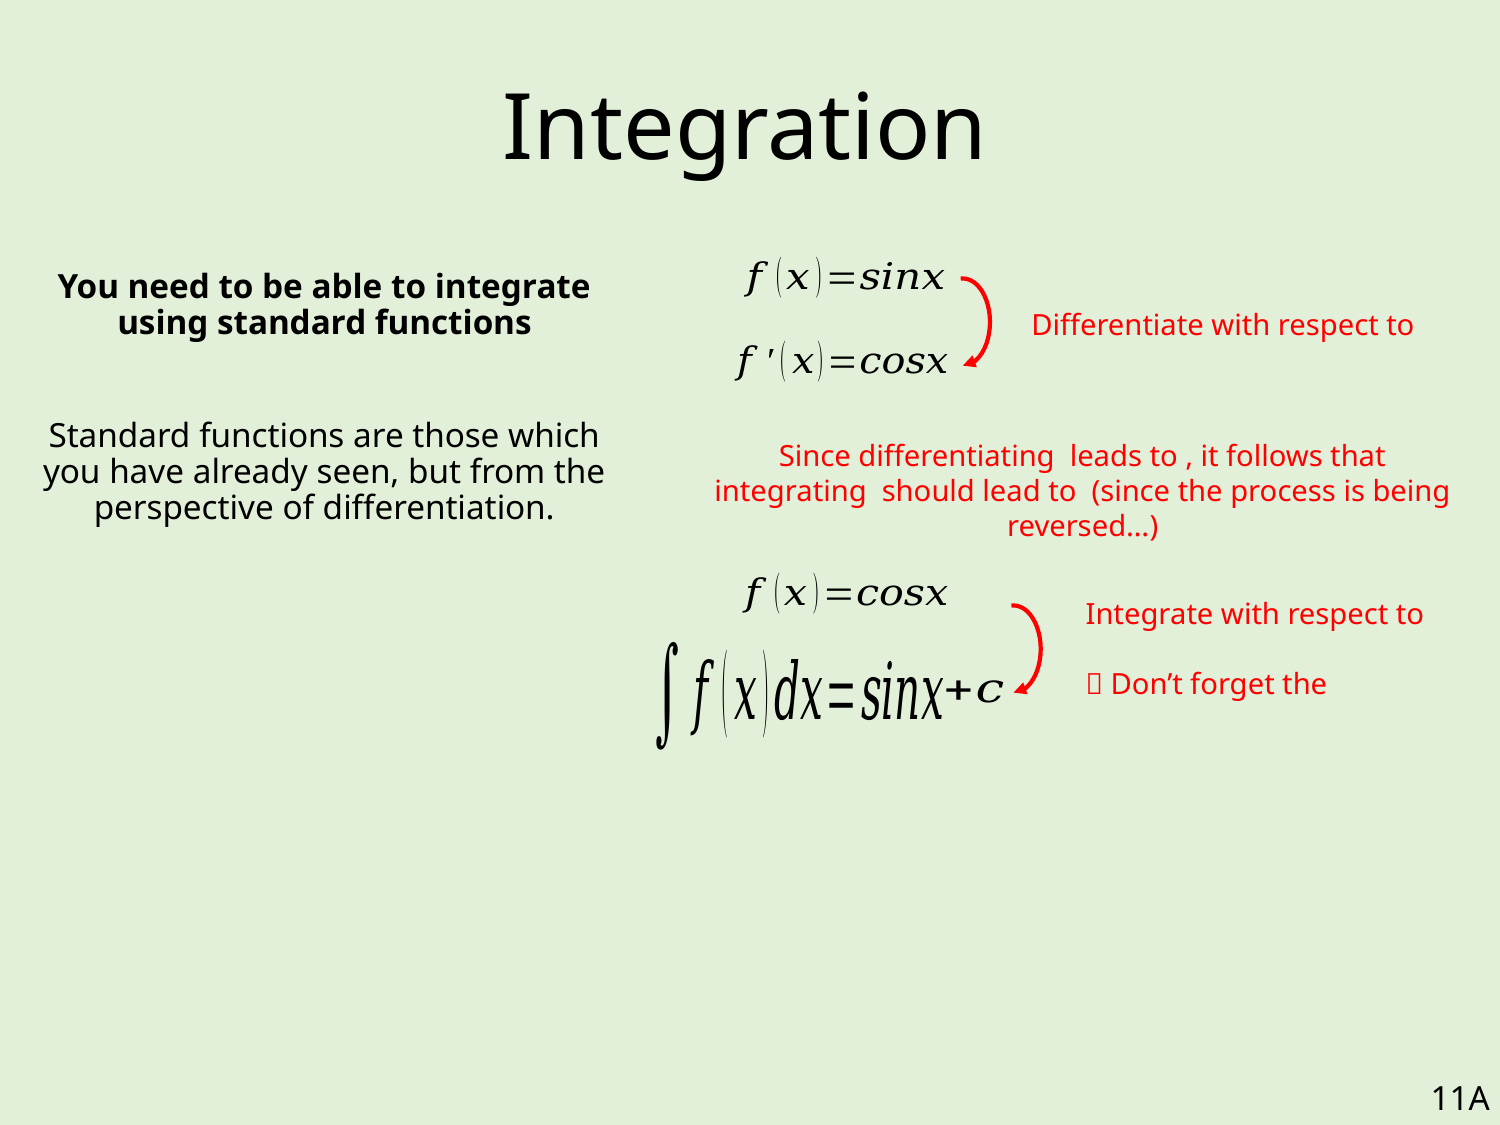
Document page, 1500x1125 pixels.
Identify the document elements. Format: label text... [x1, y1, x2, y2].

text_box 11A [1415, 1069, 1500, 1125]
list You need to be able to integrate using standard functions Standard functions are those which you have already seen, but from the perspective of differentiation. [24, 262, 625, 1046]
title Integration [98, 21, 1393, 239]
text_box [960, 277, 991, 368]
text_box [1011, 604, 1042, 695]
